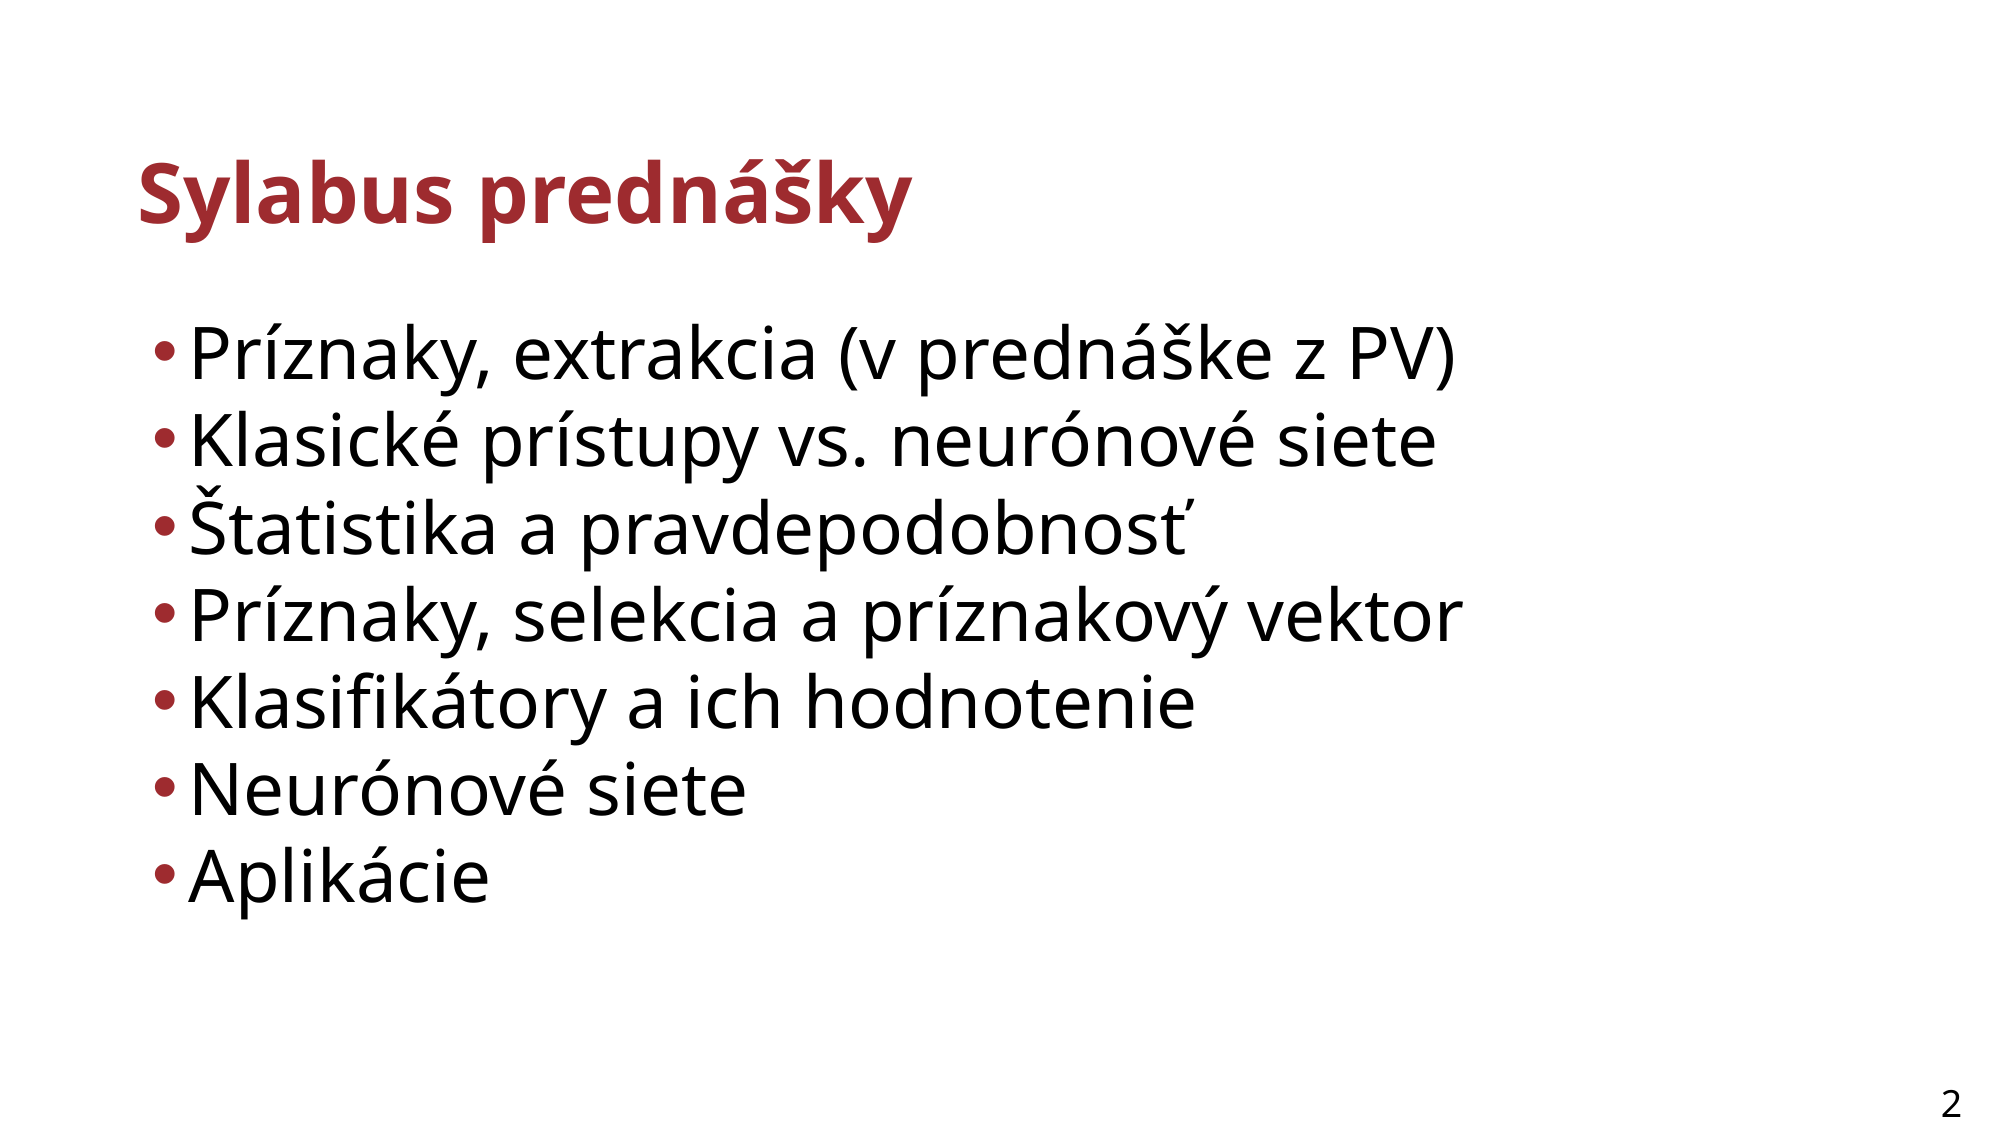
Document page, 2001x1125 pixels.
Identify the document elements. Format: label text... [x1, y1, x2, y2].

list Príznaky, extrakcia (v prednáške z PV) Klasické prístupy vs. neurónové siete Štatistika a pravdepodobnosť Príznaky, selekcia a príznakový vektor Klasifikátory a ich hodnotenie Neurónové siete Aplikácie [137, 299, 1863, 930]
title Sylabus prednášky [137, 116, 1717, 278]
